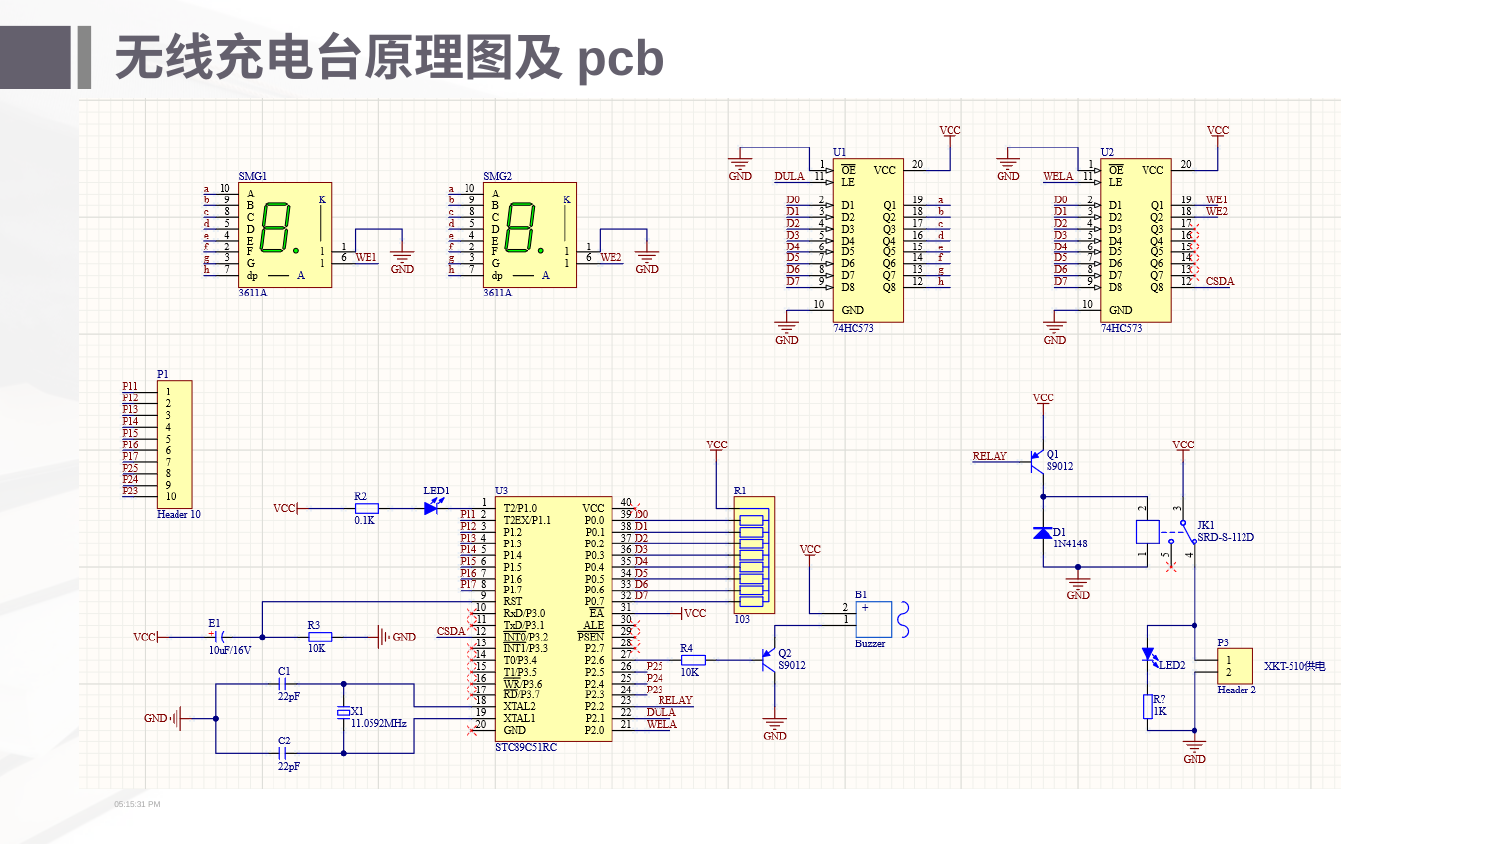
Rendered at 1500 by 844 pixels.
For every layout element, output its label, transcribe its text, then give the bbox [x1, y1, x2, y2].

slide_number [103, 790, 441, 827]
picture [79, 98, 1341, 790]
title 无线充电台原理图及pcb [103, 11, 1439, 93]
